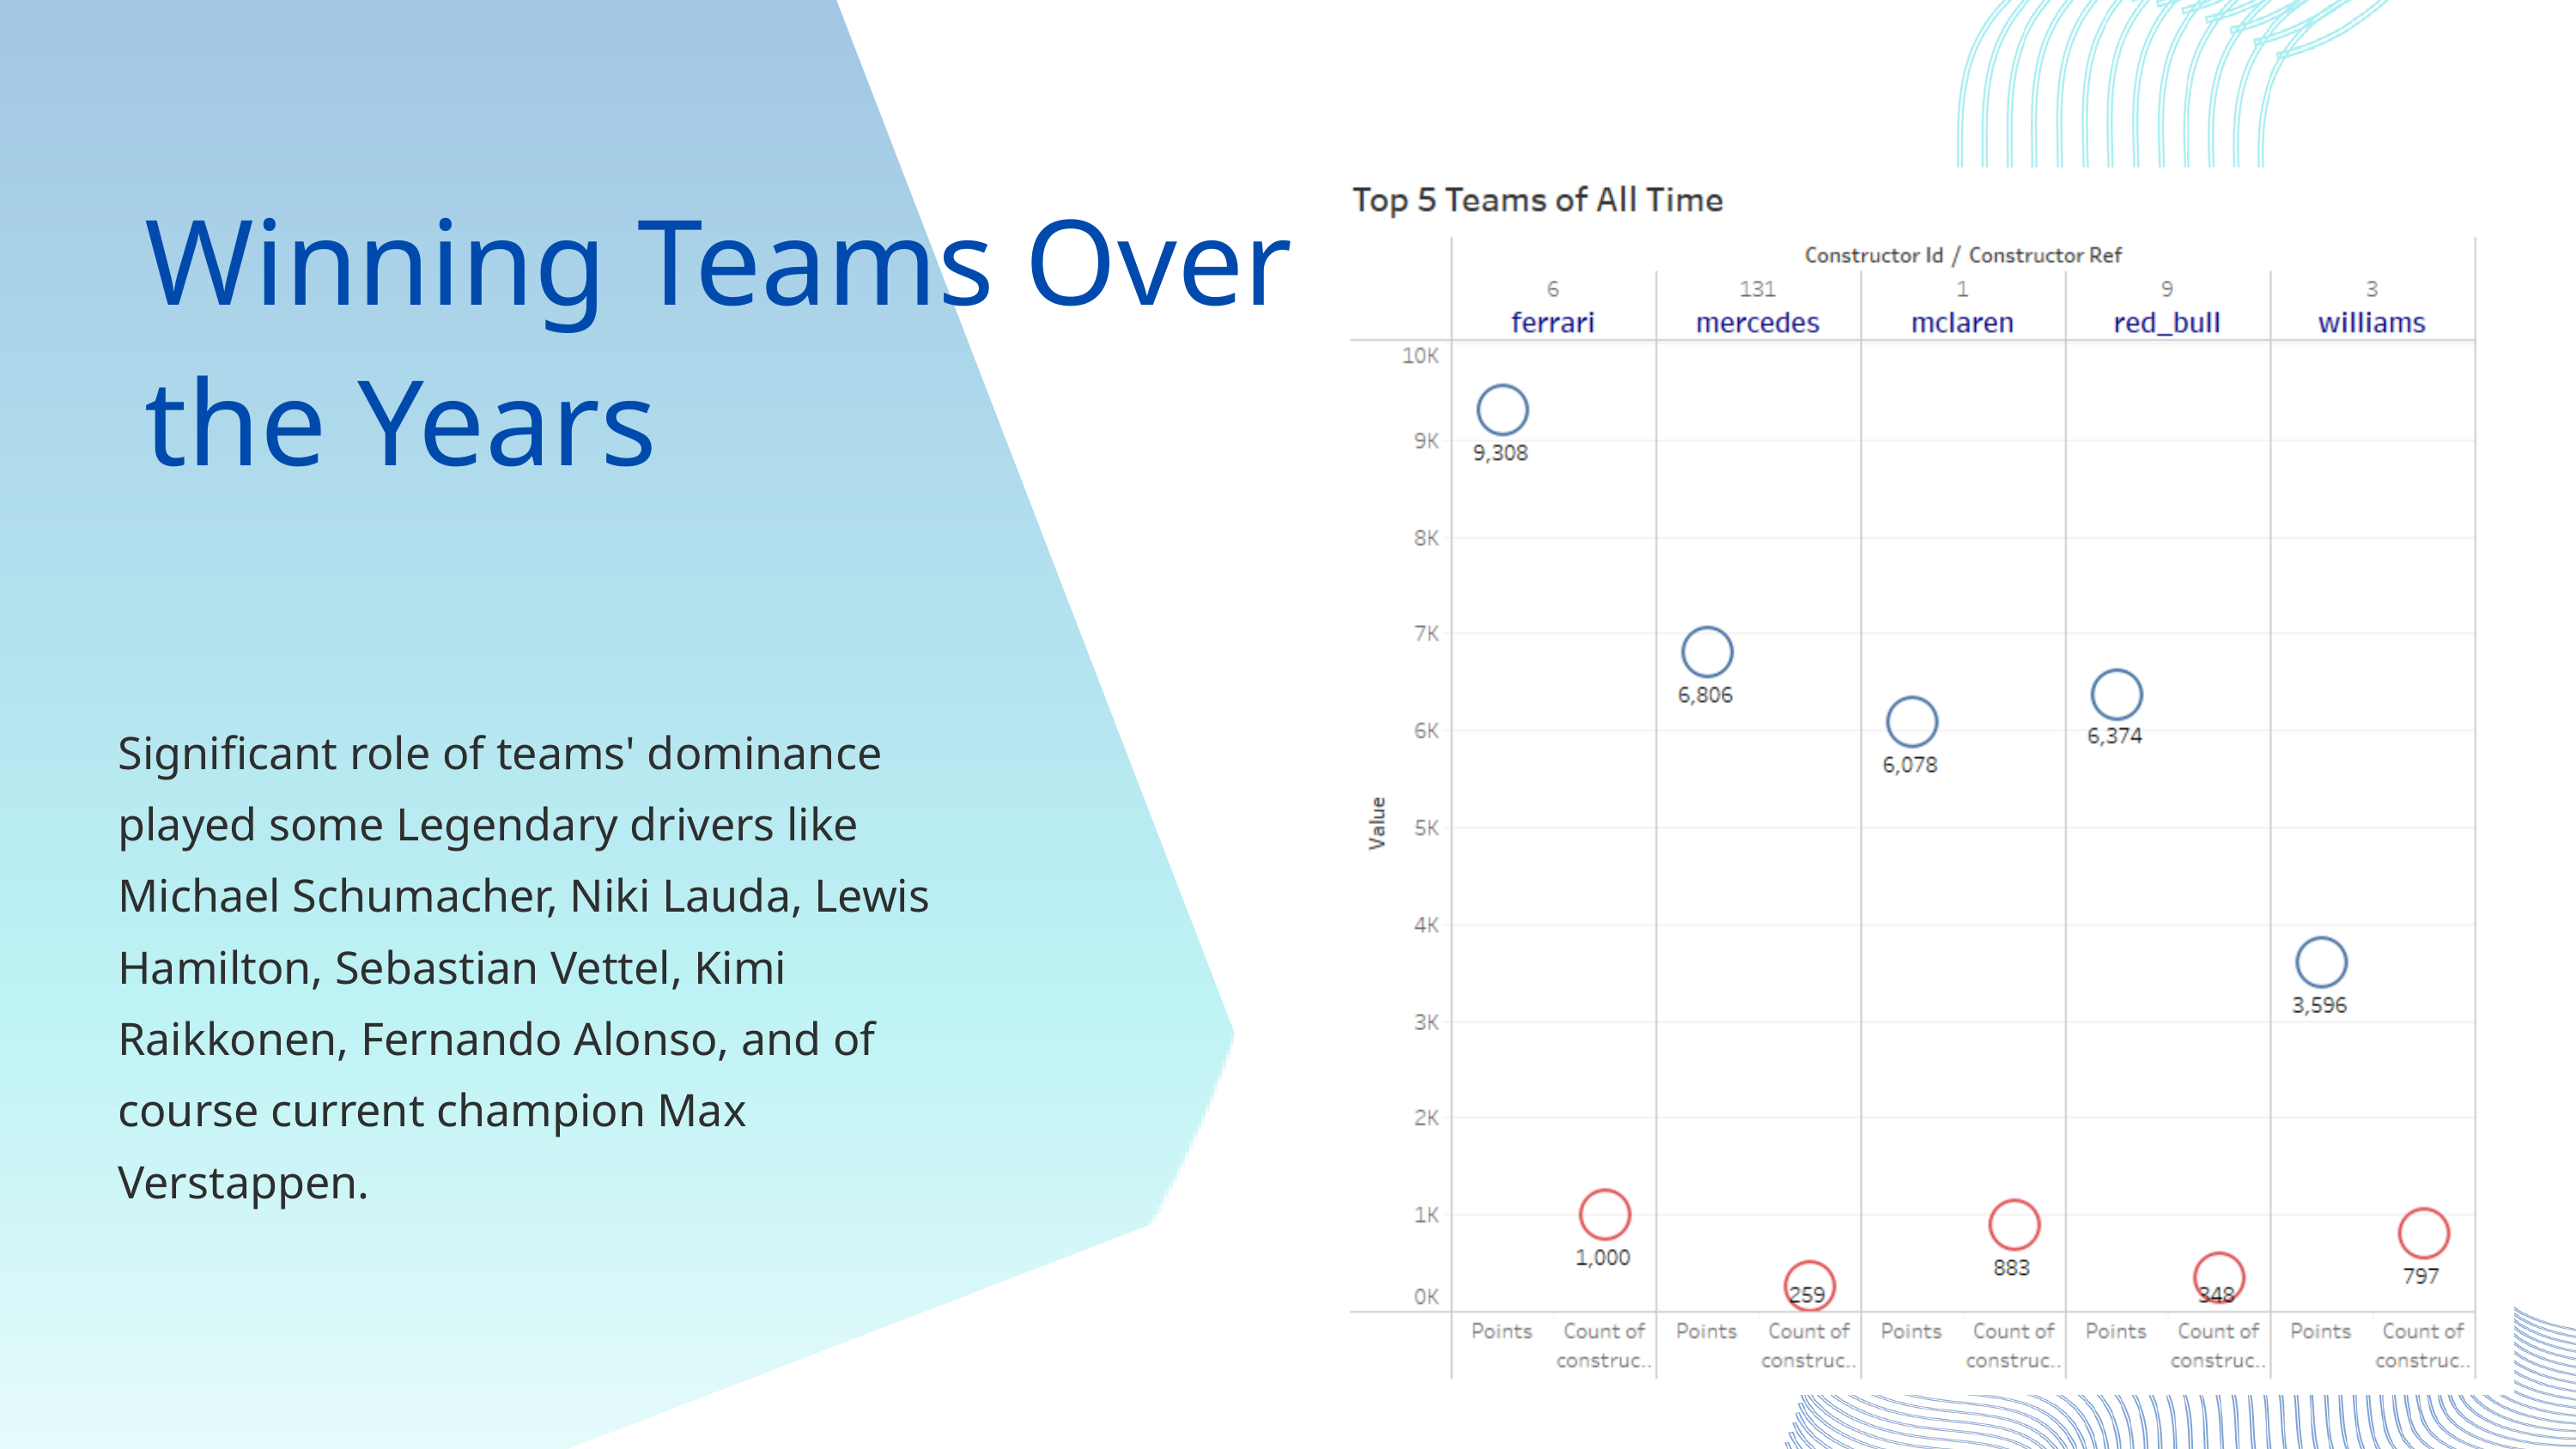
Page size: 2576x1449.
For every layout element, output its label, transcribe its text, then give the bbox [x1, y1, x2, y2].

picture [1342, 167, 2514, 1395]
text_box [1536, 1083, 2576, 1449]
text_box Winning Teams Over the Years [144, 167, 1337, 651]
text_box [0, 0, 1288, 1449]
text_box Significant role of teams' dominance played some Legendary drivers like Michael Schumacher, Niki Lauda, Lewis Hamilton, Sebastian Vettel, Kimi Raikkonen, Fernando Alonso, and of course current champion Max Verstappen. [118, 706, 951, 1208]
text_box [1126, 0, 2576, 857]
